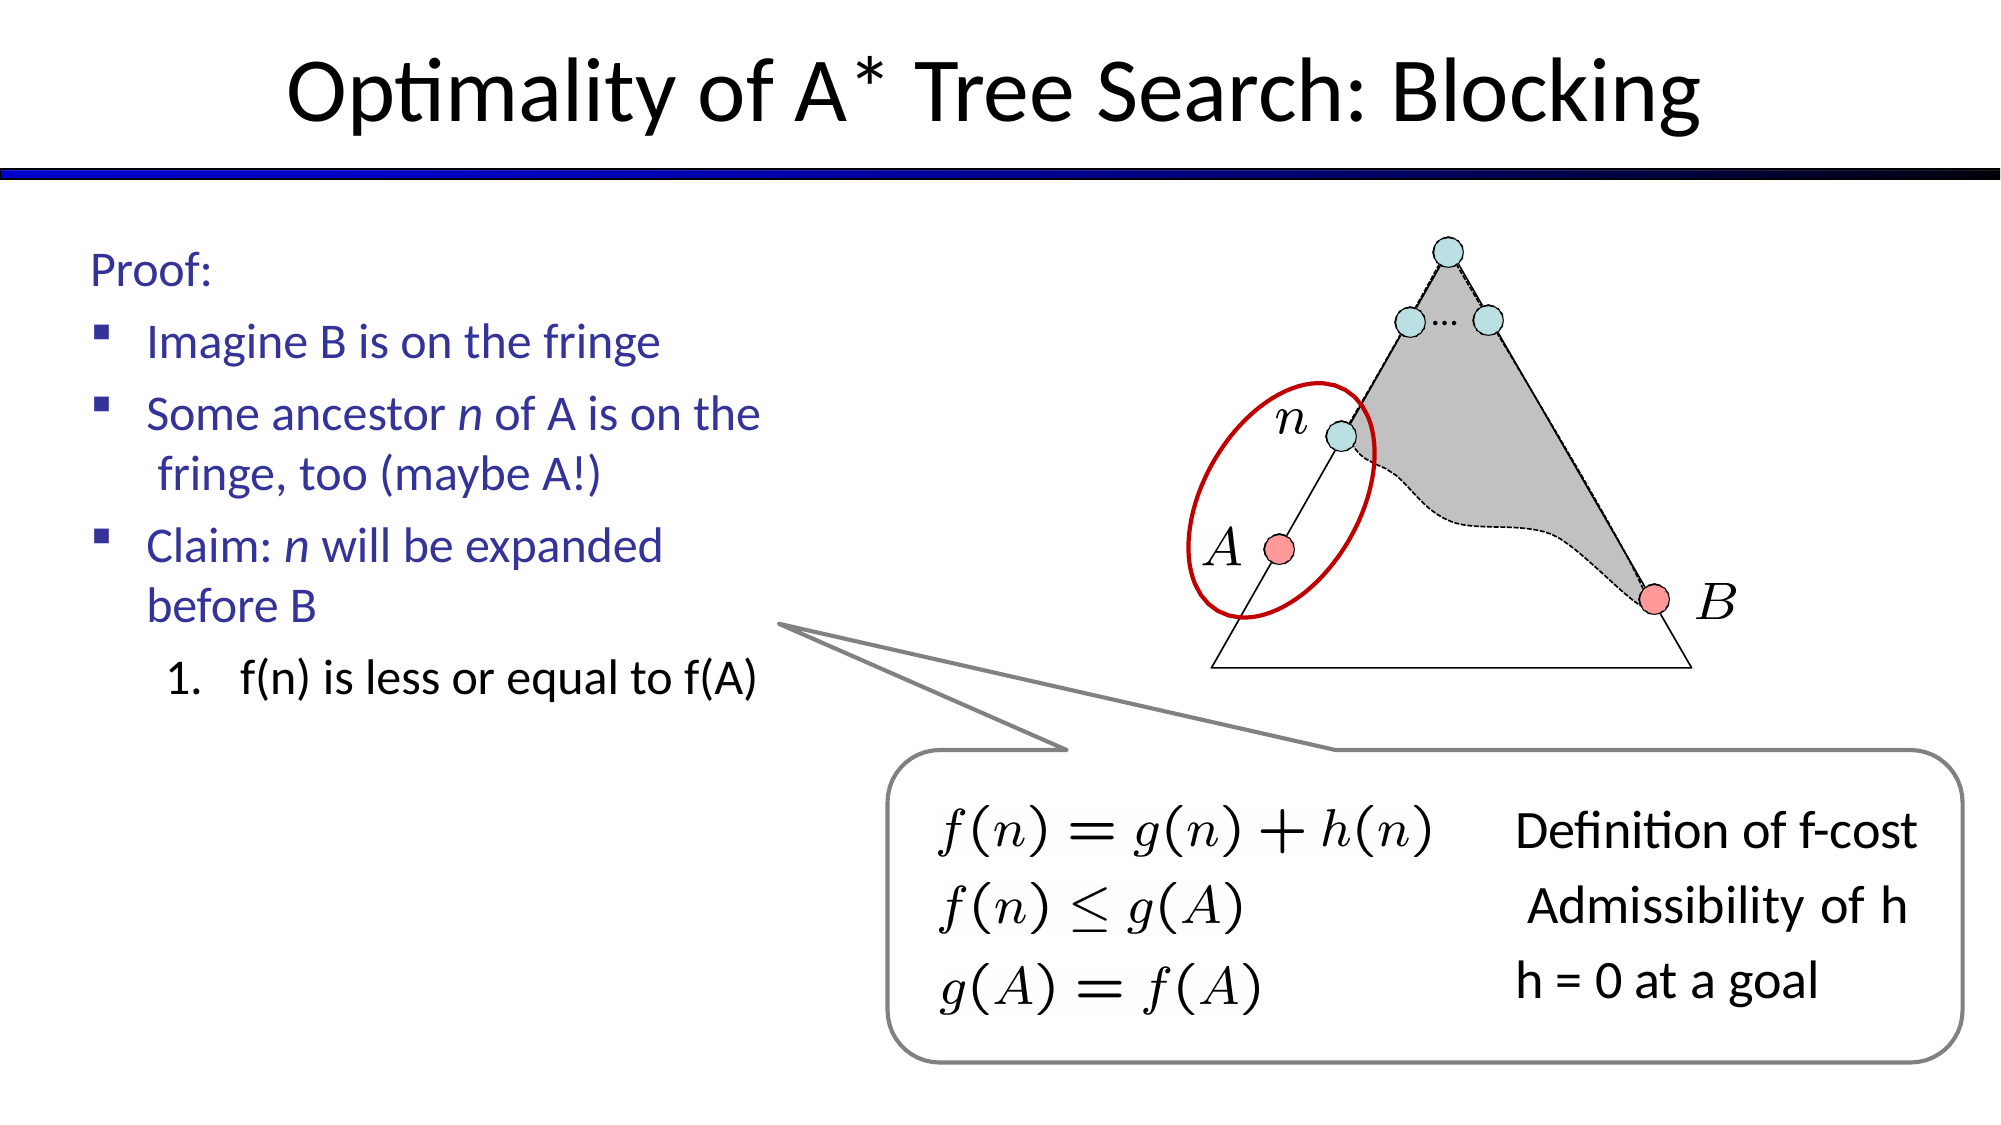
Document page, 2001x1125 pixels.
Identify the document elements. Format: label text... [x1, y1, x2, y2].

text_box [940, 236, 1736, 1015]
picture [1, 170, 284, 178]
title Optimality of A* Tree Search: Blocking [284, 0, 1715, 179]
text_box Definition of f-cost Admissibility of h h = 0 at a goal [1736, 782, 1926, 1009]
text_box Proof: Imagine B is on the fringe Some ancestor n of A is on the fringe, too (maybe A!) Claim: n will be expanded before B f(n) is less or equal to f(A) [87, 222, 853, 705]
picture [1715, 170, 1999, 178]
